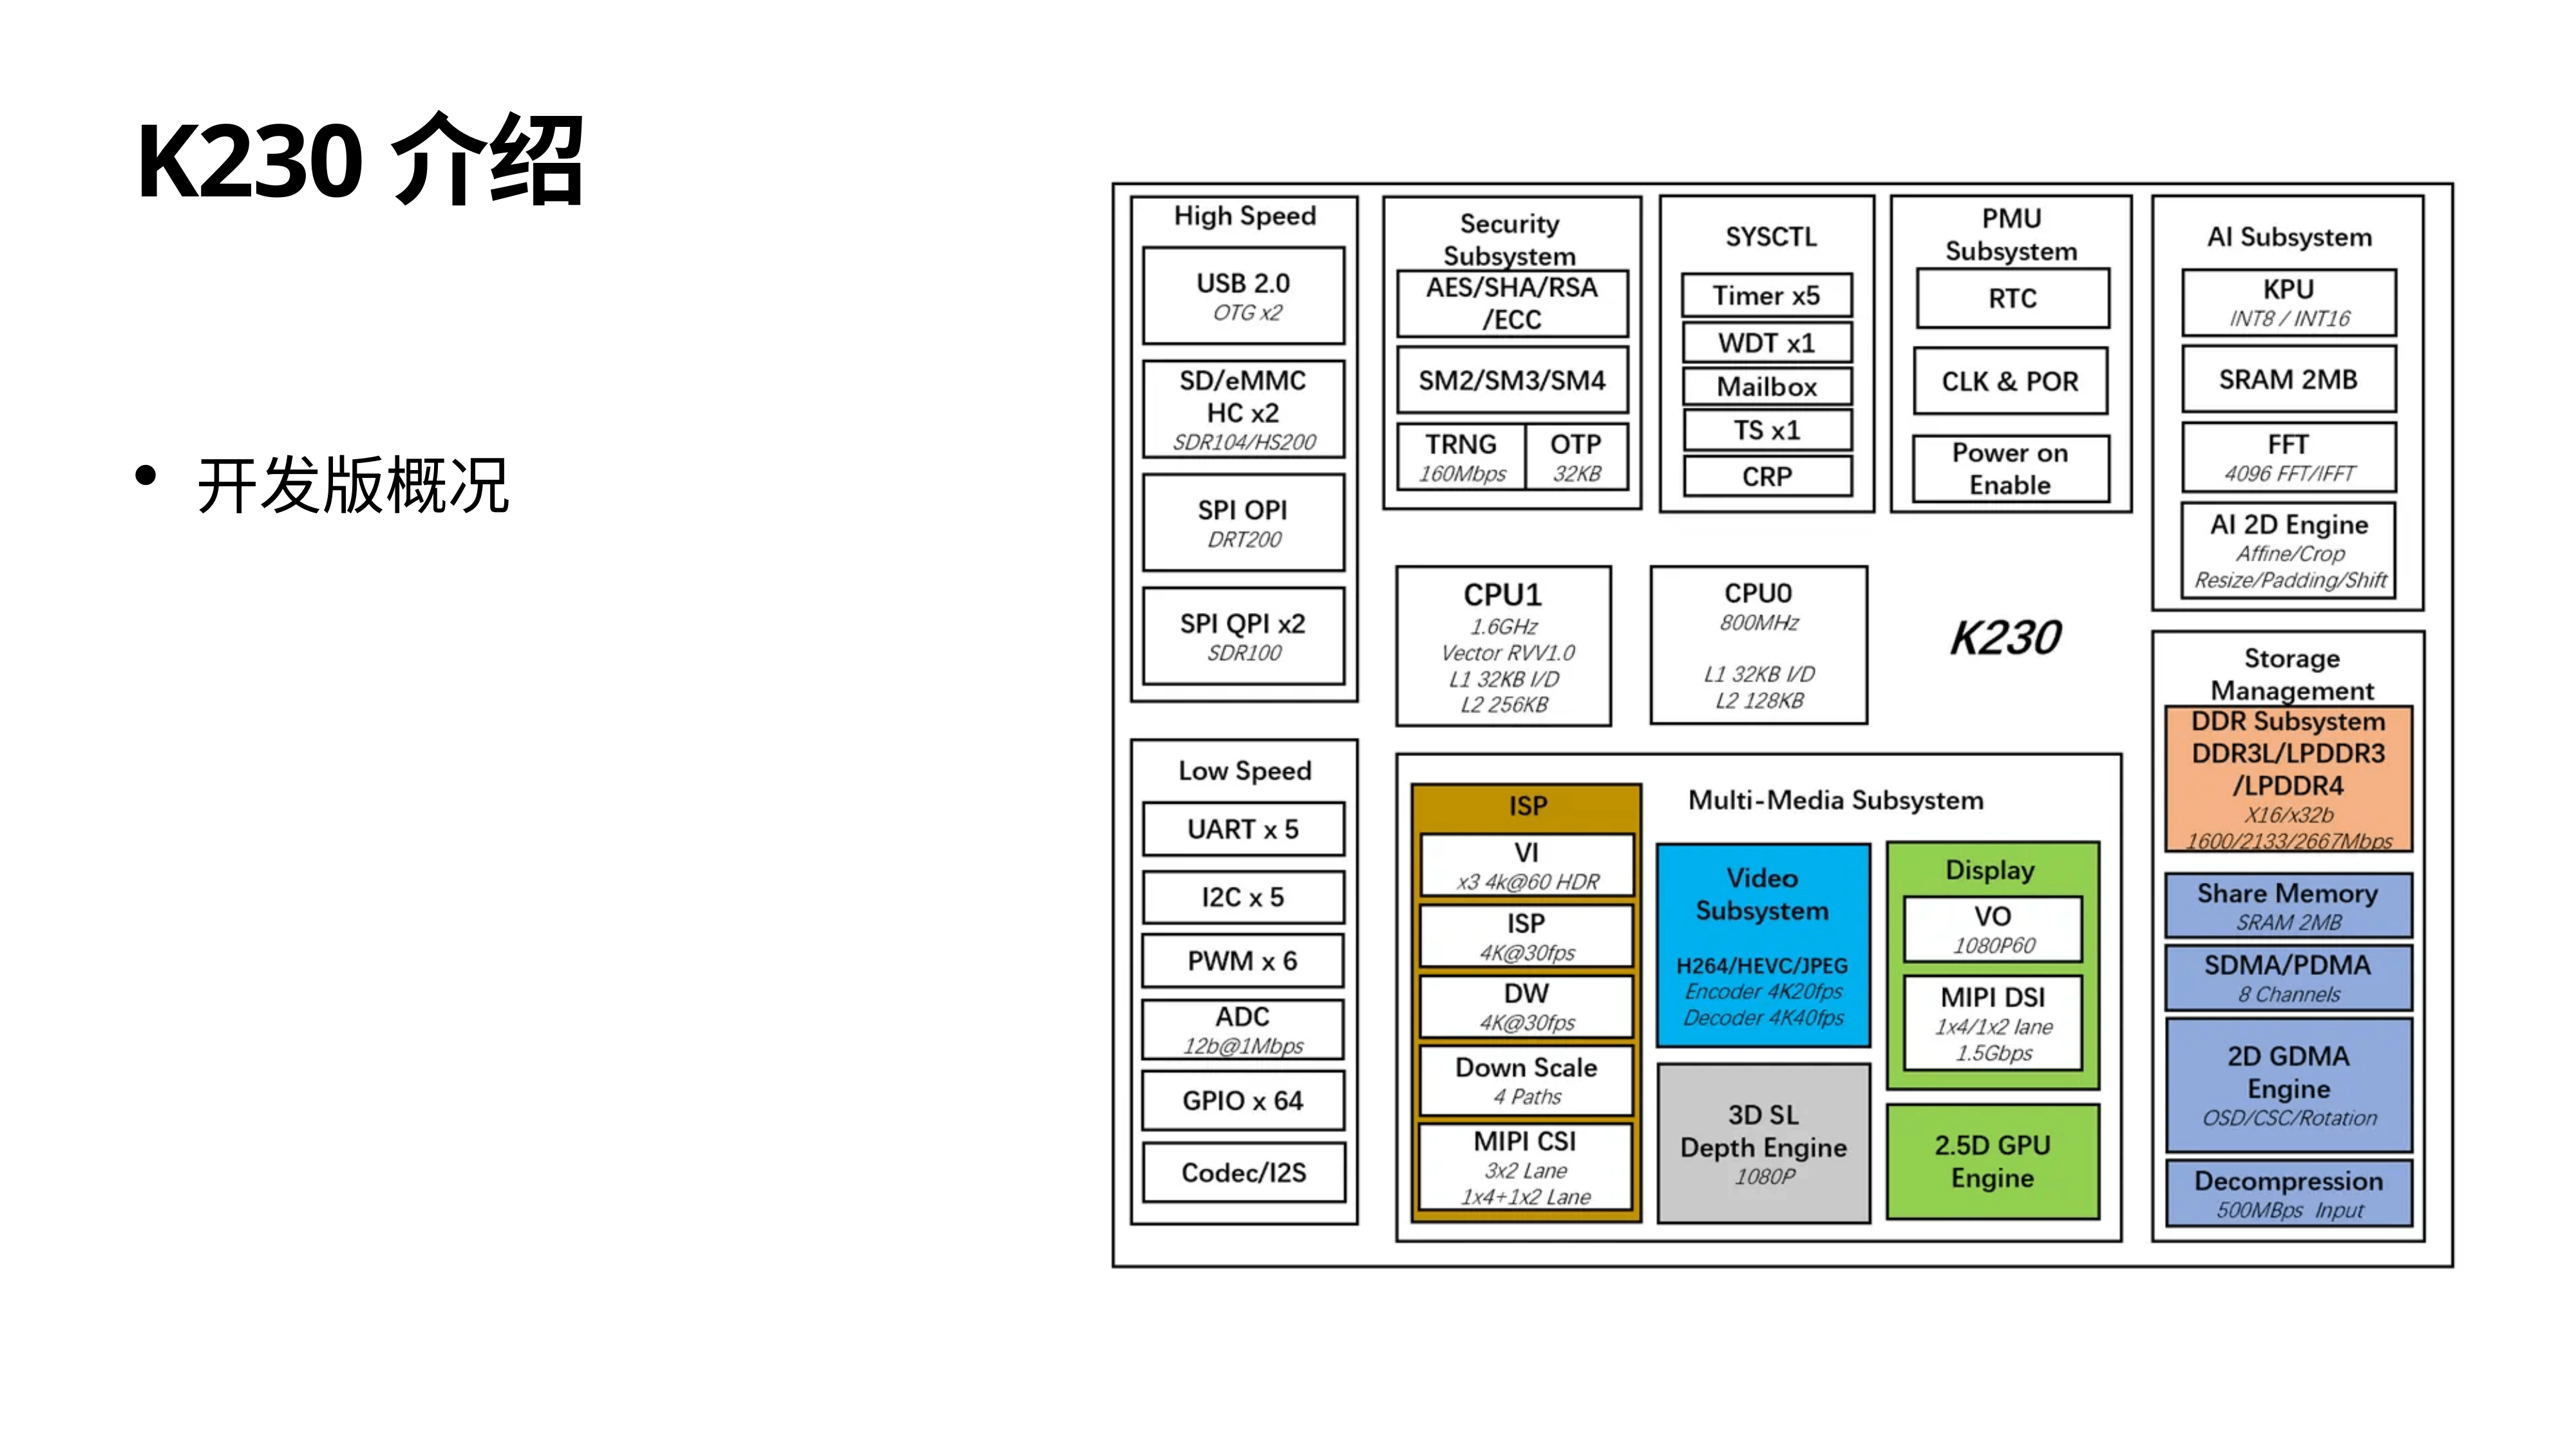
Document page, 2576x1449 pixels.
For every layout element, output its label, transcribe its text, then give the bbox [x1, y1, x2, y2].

picture [1100, 169, 2468, 1280]
title K230介绍 [127, 113, 2449, 266]
list 开发版概况 [127, 448, 2449, 1321]
